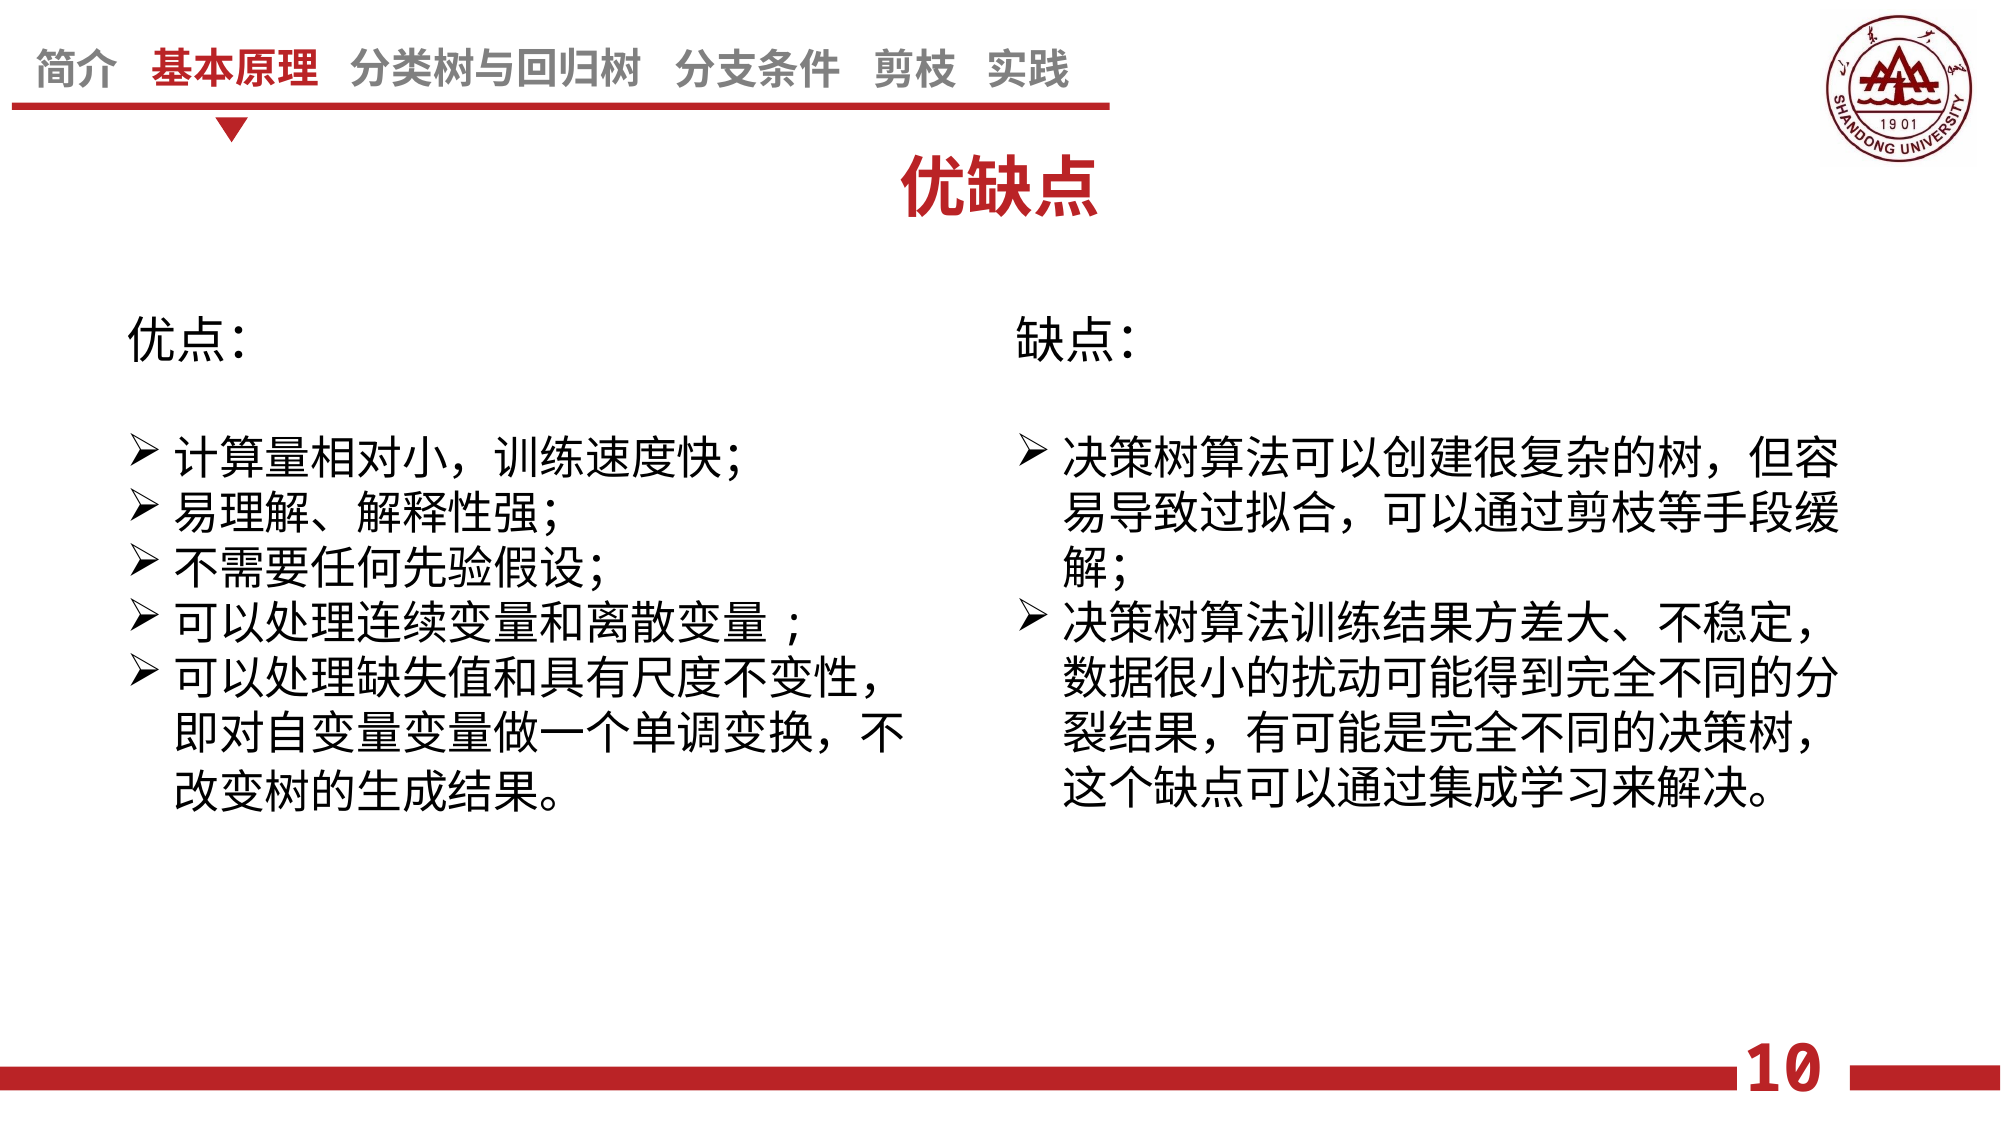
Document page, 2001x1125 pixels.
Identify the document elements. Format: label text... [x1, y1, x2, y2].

text_box 优缺点 [885, 136, 1116, 232]
text_box 优点： 计算量相对小，训练速度快； 易理解、解释性强； 不需要任何先验假设； 可以处理连续变量和离散变量; 可以处理缺失值和具有尺度不变性，即对自变量变量做一个单调变换，不改变树的生成结果。 [111, 301, 958, 969]
picture [1820, 9, 1977, 167]
text_box 缺点： 决策树算法可以创建很复杂的树，但容易导致过拟合，可以通过剪枝等手段缓解； 决策树算法训练结果方差大、不稳定，数据很小的扰动可能得到完全不同的分裂结果，有可能是完全不同的决策树，这个缺点可以通过集成学习来解决。 [1000, 301, 1868, 969]
